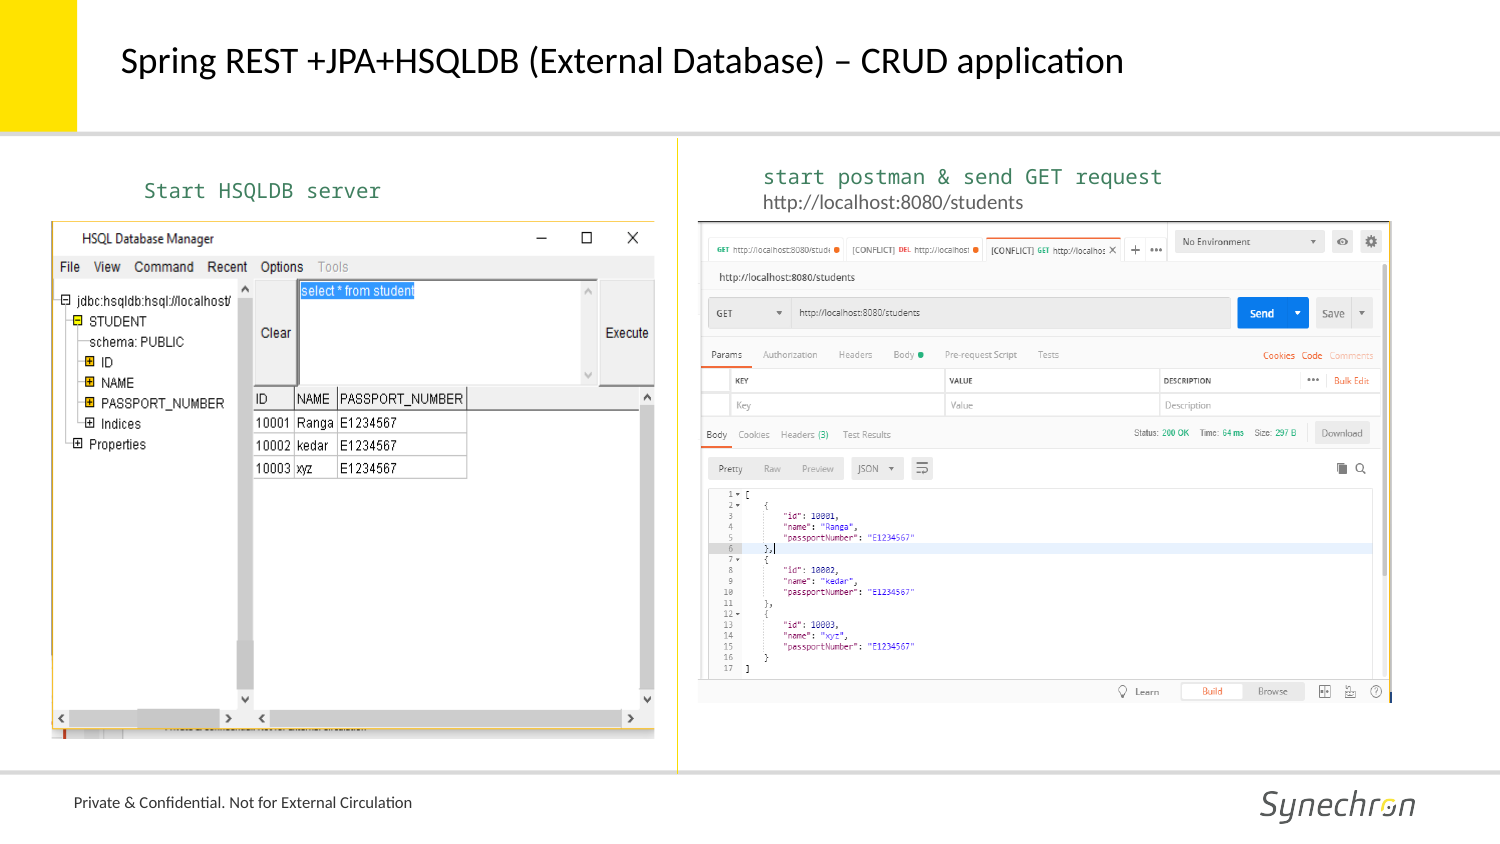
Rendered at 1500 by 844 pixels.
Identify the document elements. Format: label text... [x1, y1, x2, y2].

text_box start postman & send GET request http://localhost:8080/students [748, 155, 1245, 220]
picture [51, 221, 655, 739]
text_box Spring REST +JPA+HSQLDB (External Database) – CRUD application [106, 29, 1460, 92]
picture [697, 221, 1393, 703]
text_box Start HSQLDB server [106, 153, 456, 213]
picture [1260, 790, 1415, 824]
